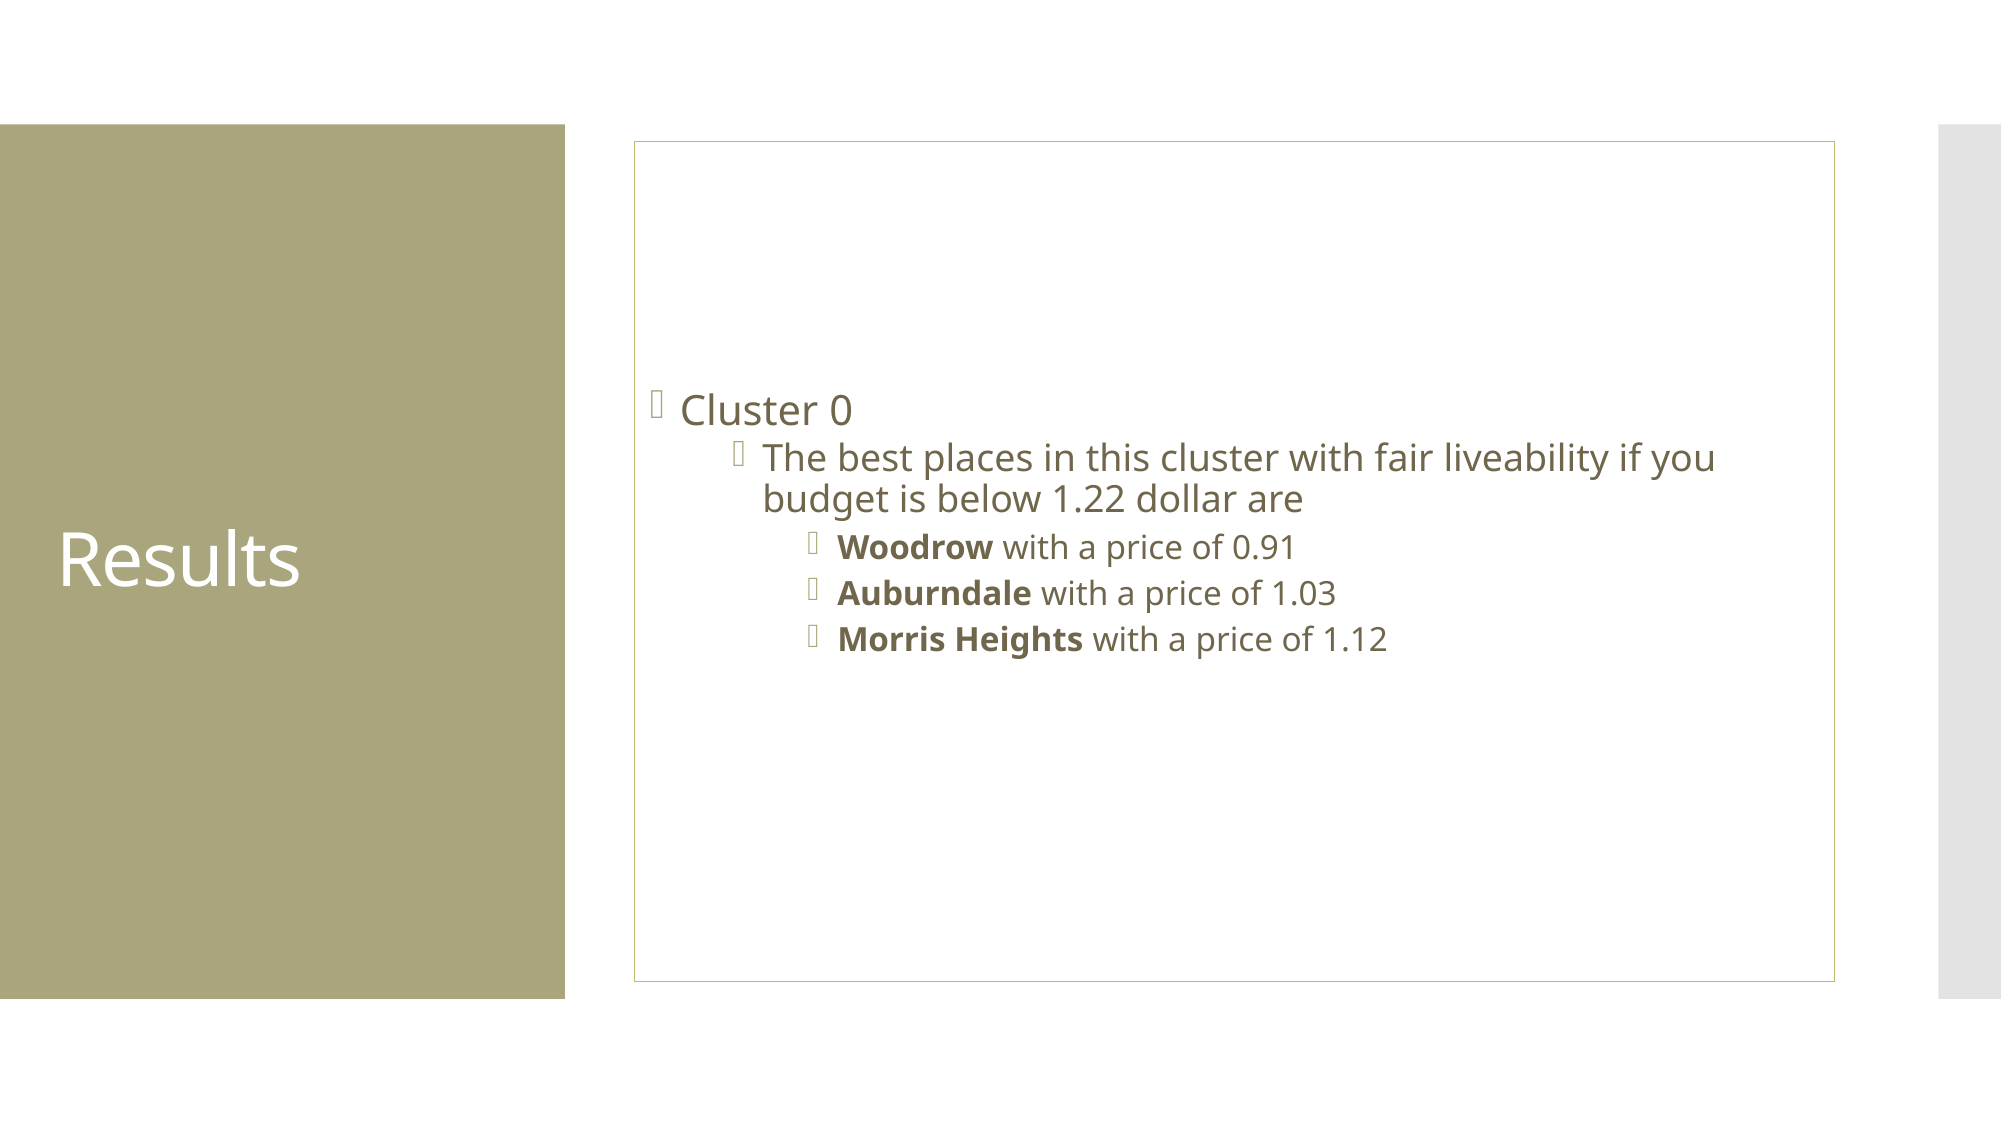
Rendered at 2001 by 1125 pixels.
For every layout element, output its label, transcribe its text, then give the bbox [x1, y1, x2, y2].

list Cluster 0 The best places in this cluster with fair liveability if you budget is below 1.22 dollar are Woodrow with a price of 0.91 Auburndale with a price of 1.03 Morris Heights with a price of 1.12 [634, 141, 1835, 982]
title Results [41, 184, 525, 940]
